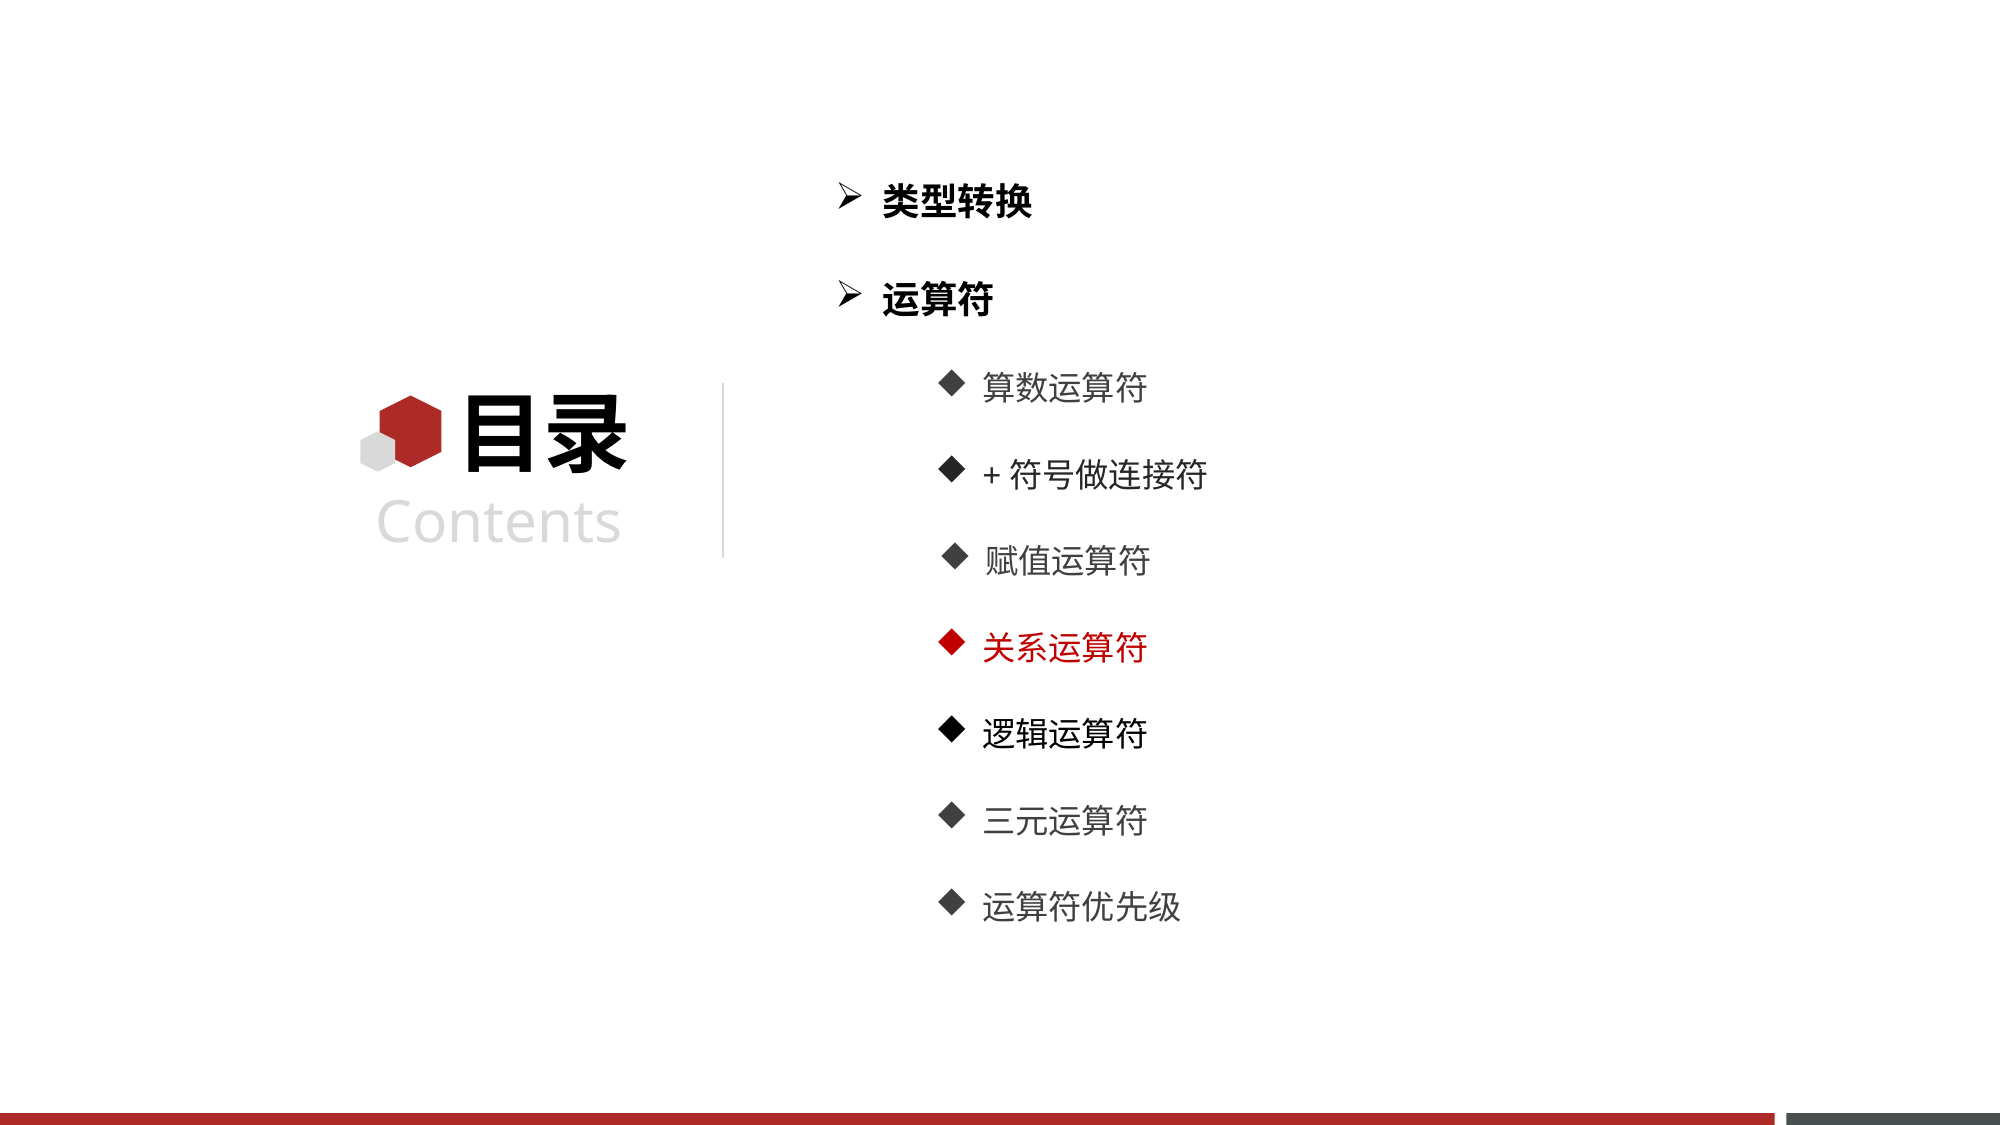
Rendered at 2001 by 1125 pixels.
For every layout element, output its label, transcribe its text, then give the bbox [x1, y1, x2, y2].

text_box 类型转换 运算符 算数运算符 +符号做连接符 赋值运算符 关系运算符 逻辑运算符 三元运算符 运算符优先级 [820, 125, 1821, 934]
